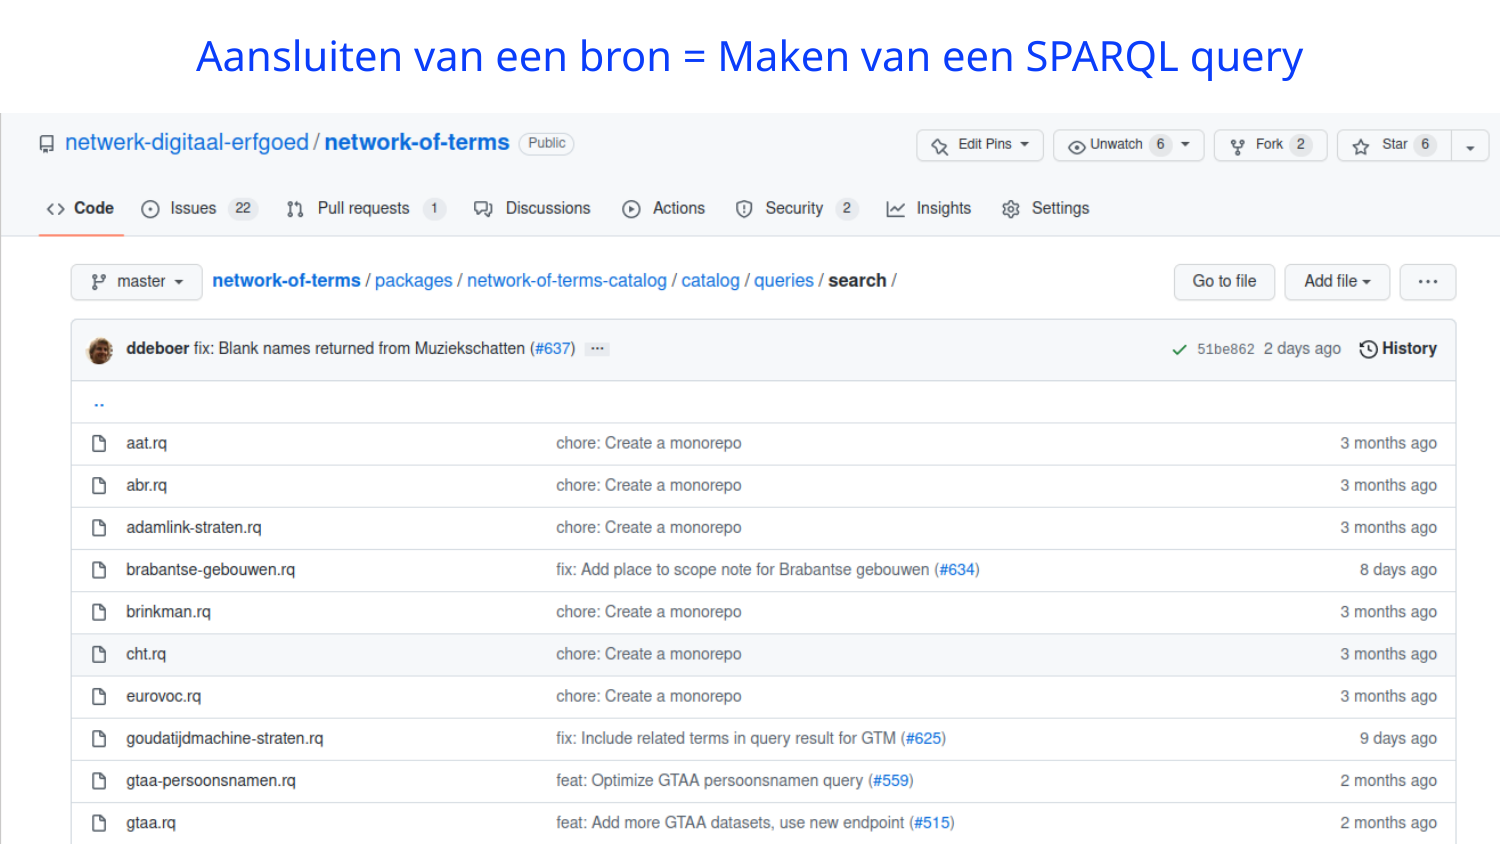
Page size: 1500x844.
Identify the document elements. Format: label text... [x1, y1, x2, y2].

text_box Aansluiten van een bron = Maken van een SPARQL query [0, 0, 1500, 95]
picture [0, 112, 1500, 844]
